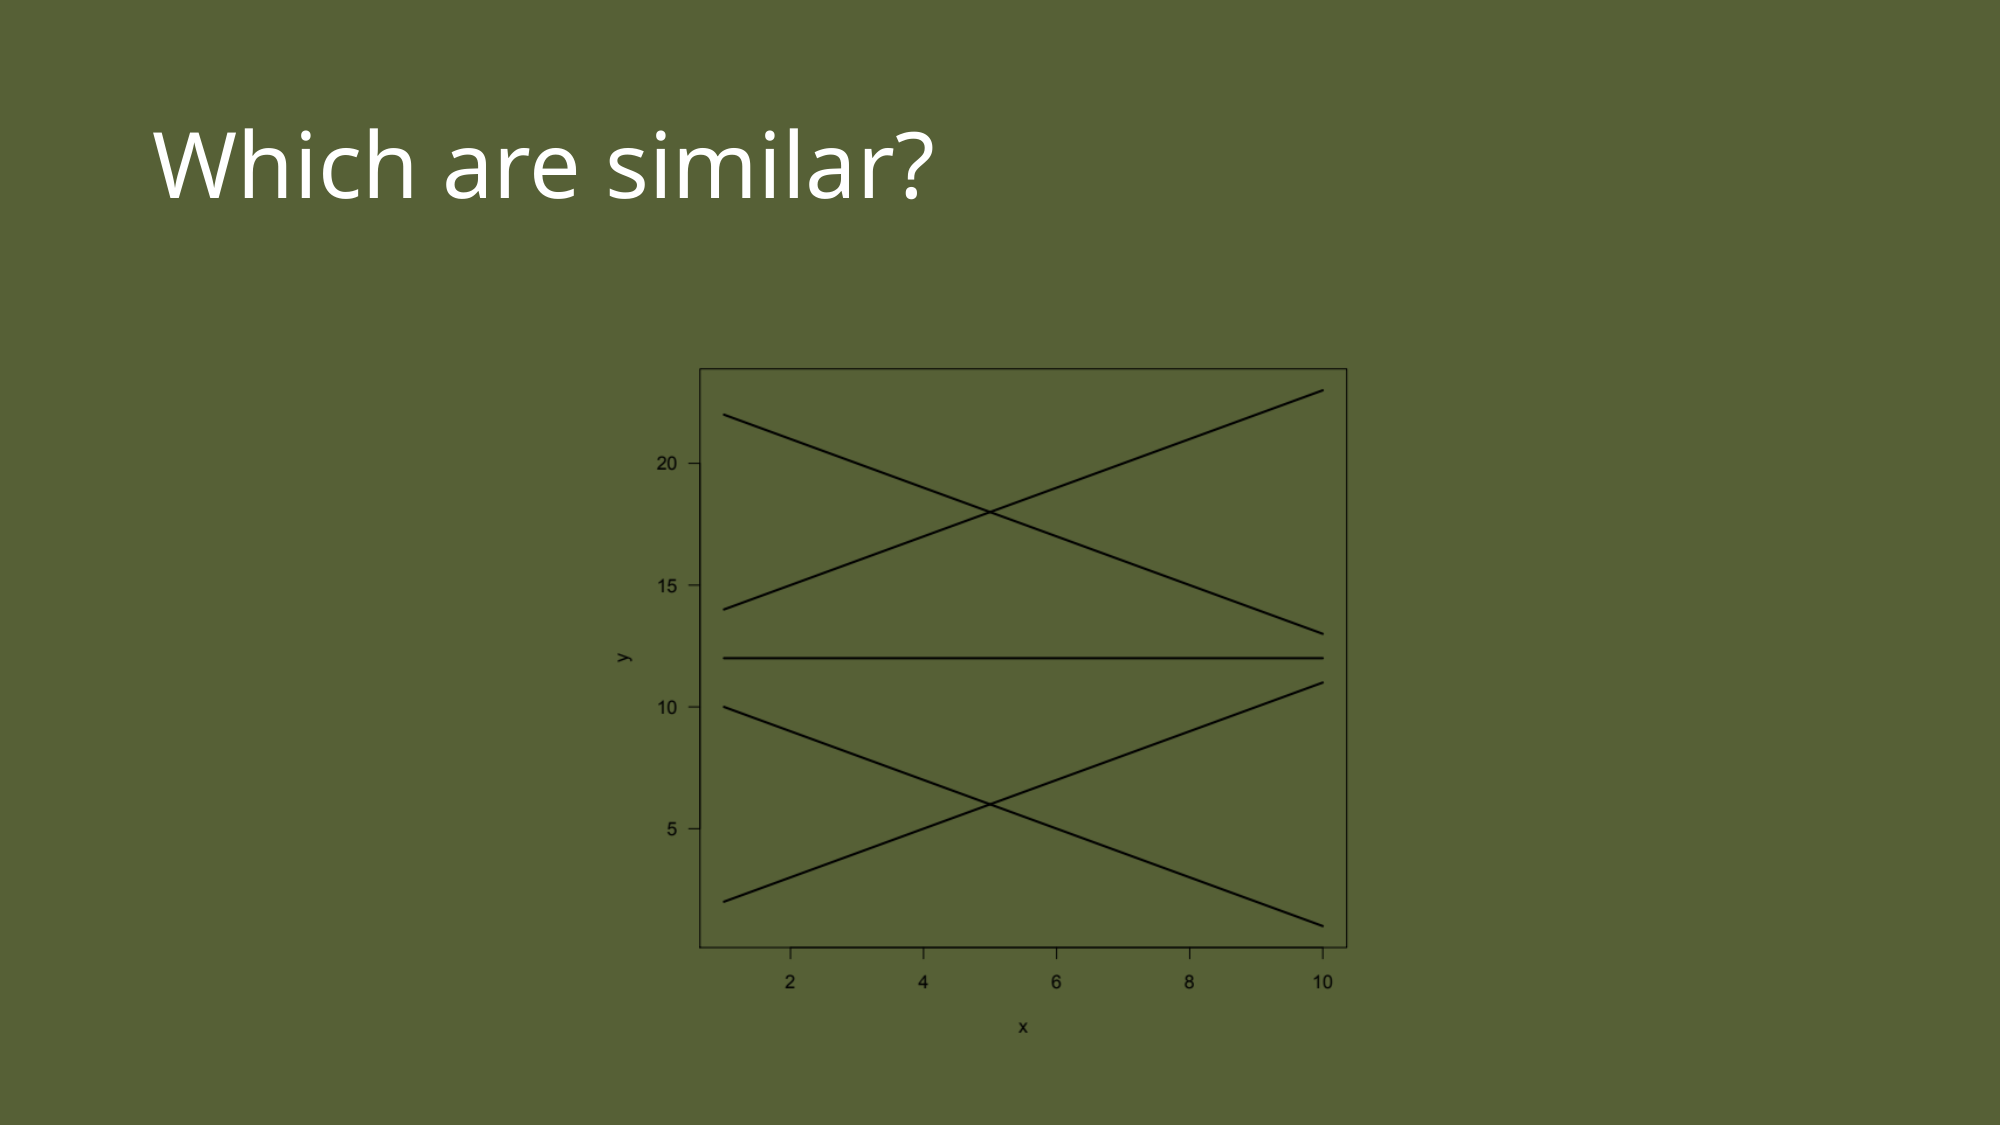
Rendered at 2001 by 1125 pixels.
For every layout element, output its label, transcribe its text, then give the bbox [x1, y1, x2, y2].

title Which are similar? [137, 59, 1863, 278]
picture [608, 277, 1392, 1060]
